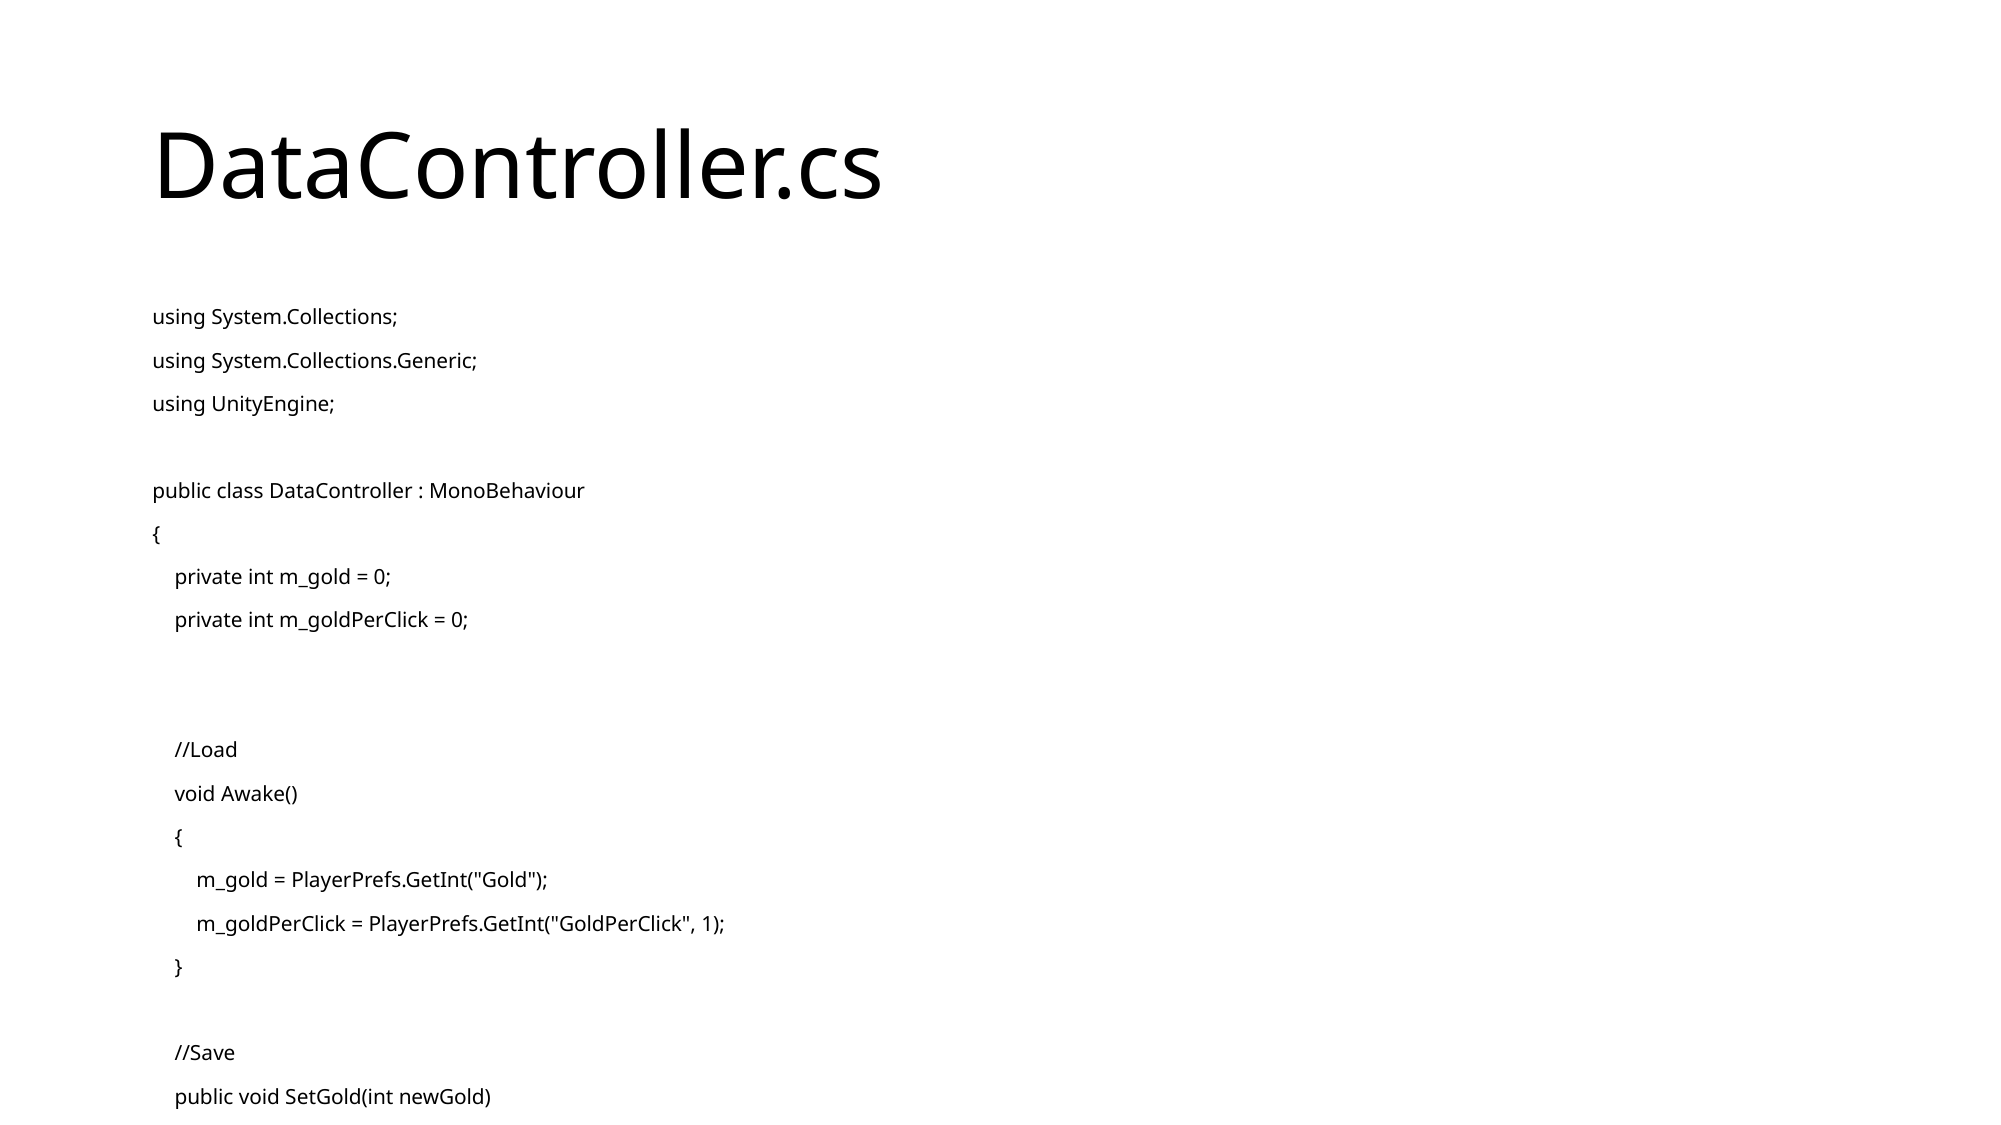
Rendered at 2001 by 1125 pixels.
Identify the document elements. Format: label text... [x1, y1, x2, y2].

title DataController.cs [137, 59, 1863, 278]
list using System.Collections; using System.Collections.Generic; using UnityEngine; public class DataController : MonoBehaviour { private int m_gold = 0; private int m_goldPerClick = 0; //Load void Awake() { m_gold = PlayerPrefs.GetInt("Gold"); m_goldPerClick = PlayerPrefs.GetInt("GoldPerClick", 1); } //Save public void SetGold(int newGold) { m_gold = newGold; PlayerPrefs.SetInt("Gold", m_gold); } public void AddGold(int newGold) { //m_gold = m_gold += newGold; SetGold(m_gold); } public void SubGold(int newGold) { m_gold -= newGold; SetGold(m_gold); } public int GetGold() { return m_gold; } public int GetGoldPerClick() { return m_goldPerClick; } public void SetGoldPerClick(int newGoldPerClick) { m_goldPerClick = newGoldPerClick; PlayerPrefs.SetInt("GoldPerClick", m_goldPerClick); } } [137, 299, 1863, 1014]
